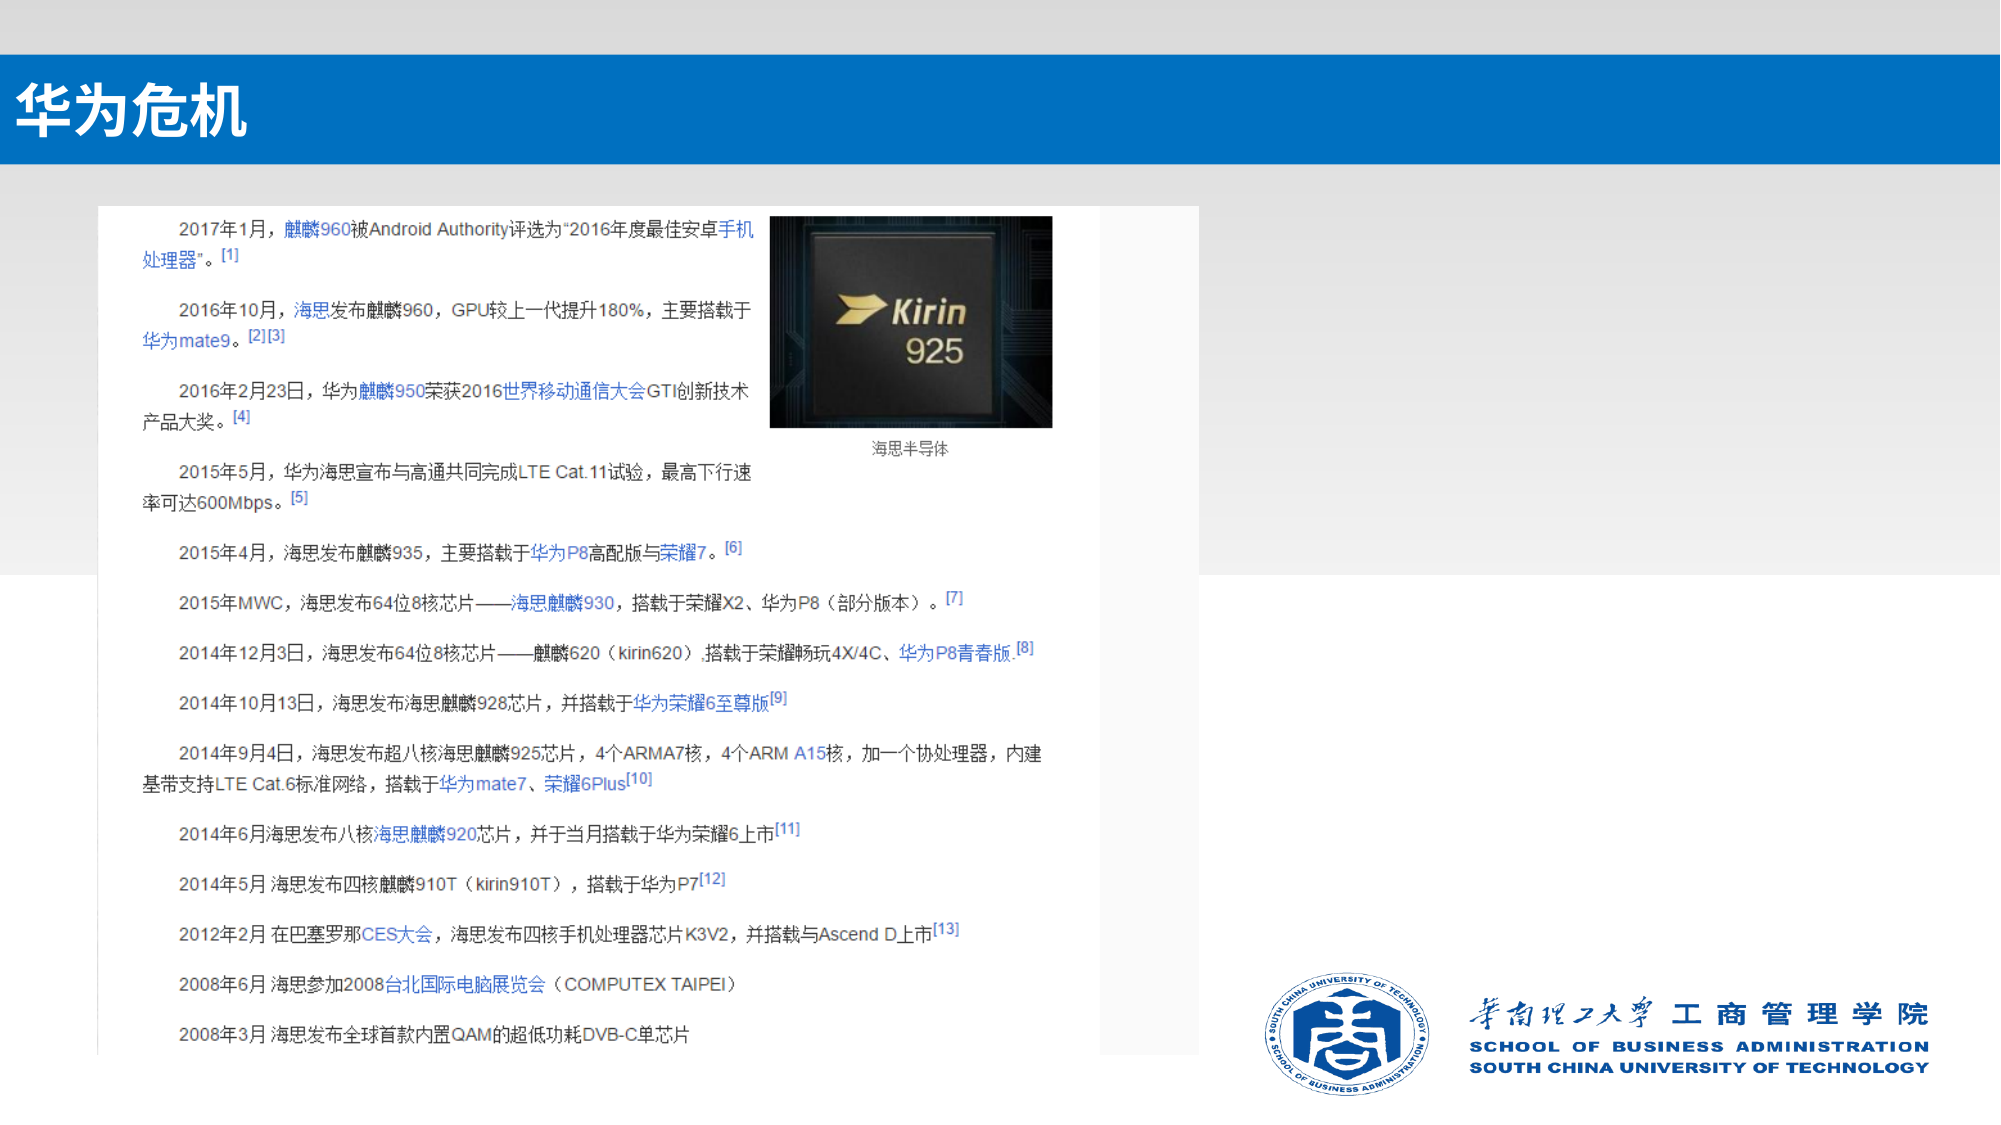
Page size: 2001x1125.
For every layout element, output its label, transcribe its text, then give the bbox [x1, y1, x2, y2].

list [96, 205, 1199, 1055]
title 华为危机 [0, 54, 2000, 165]
picture [1241, 941, 1961, 1125]
